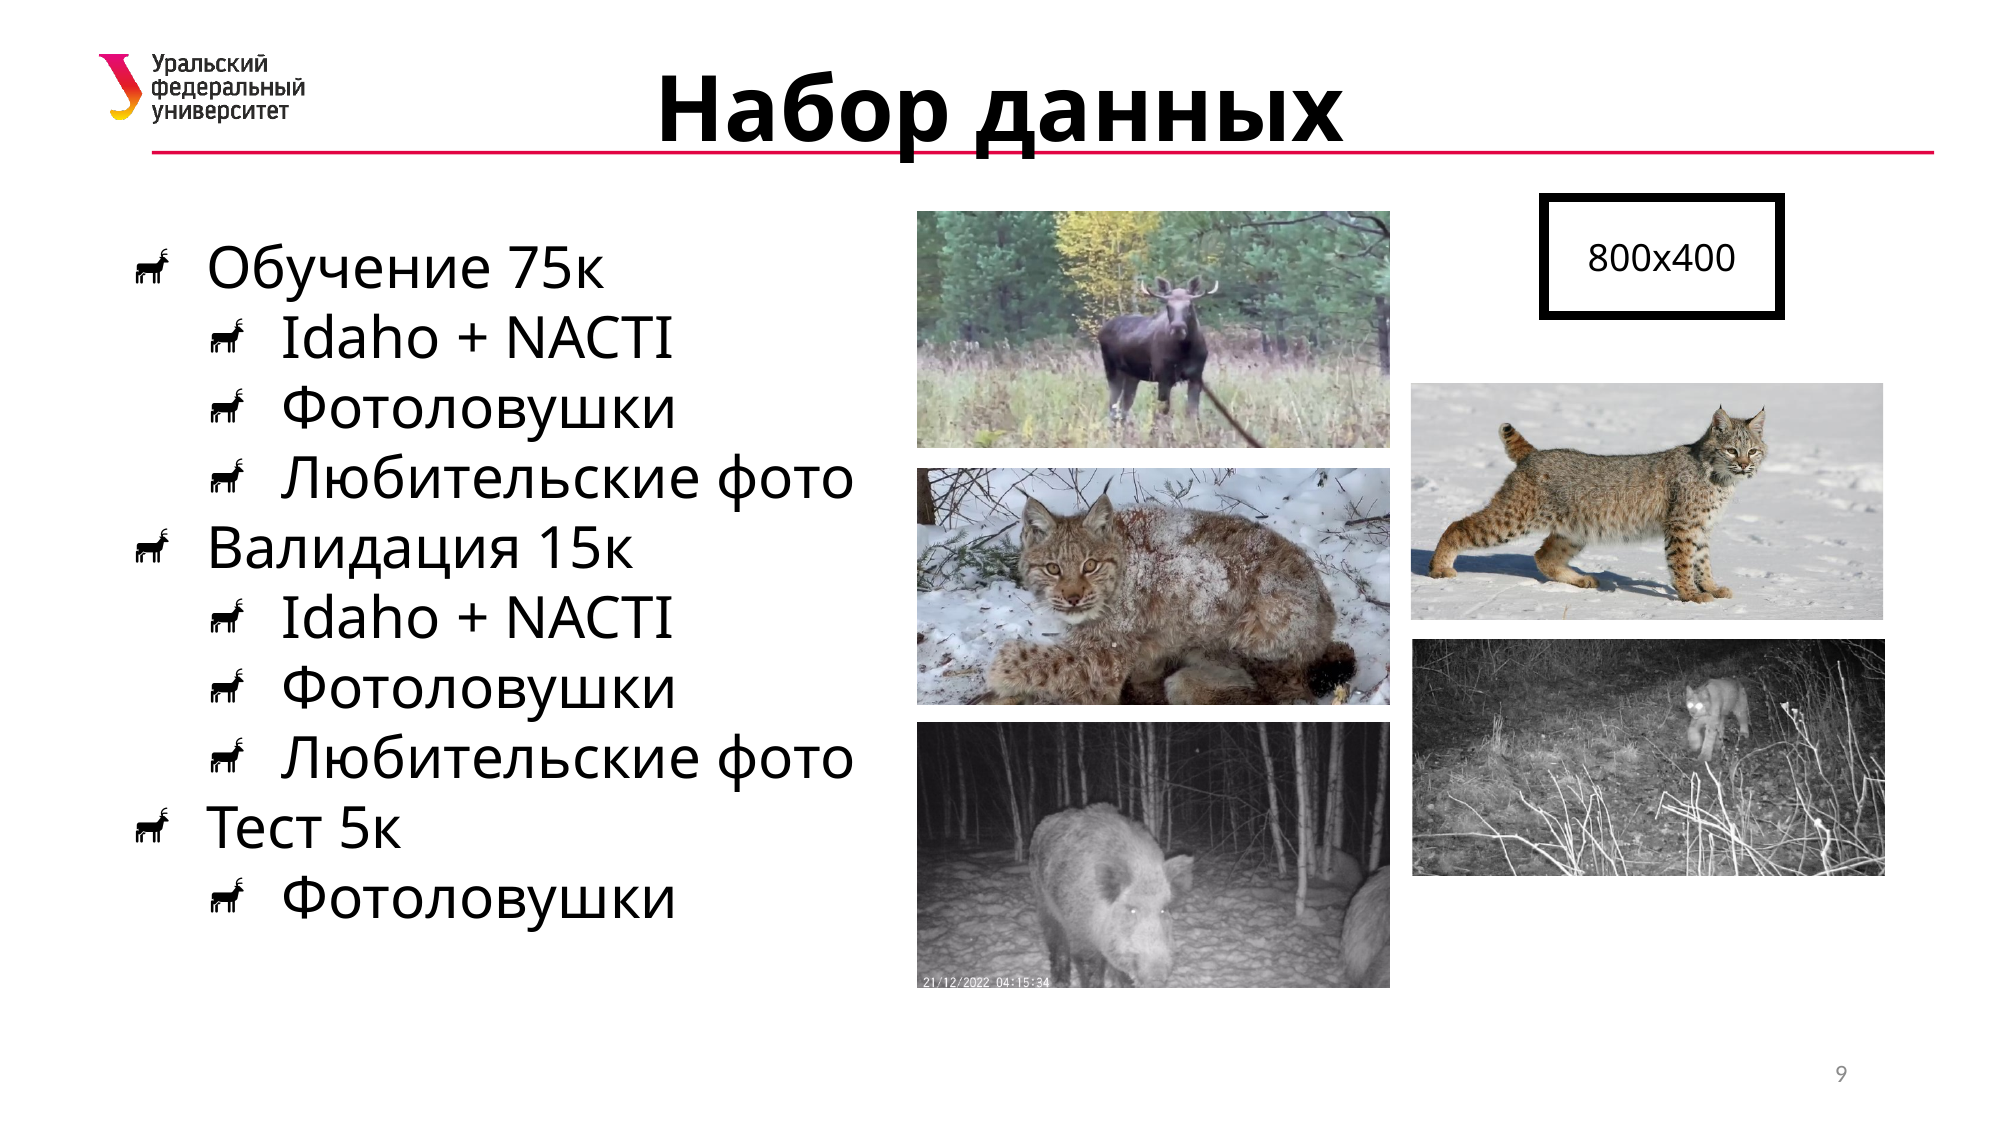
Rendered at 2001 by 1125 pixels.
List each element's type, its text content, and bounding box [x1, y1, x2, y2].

picture [1412, 639, 1885, 876]
text_box Набор данных [164, 42, 1836, 167]
text_box 800x400 [1543, 196, 1781, 317]
picture [917, 722, 1390, 988]
picture [917, 211, 1390, 448]
picture [206, 455, 248, 496]
picture [917, 468, 1390, 705]
picture [131, 245, 173, 287]
text_box [1836, 150, 1935, 155]
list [98, 52, 320, 124]
picture [1410, 383, 1884, 620]
slide_number 9 [1412, 1042, 1863, 1103]
picture [206, 734, 248, 776]
picture [206, 874, 248, 916]
picture [131, 804, 173, 846]
picture [206, 385, 248, 426]
picture [131, 525, 173, 566]
text_box Обучение 75к Idaho + NACTI Фотоловушки Любительские фото Валидация 15к Idaho + NACTI Фотоловушки Любительские фото Тест 5к Фотоловушки [116, 223, 1935, 938]
text_box [151, 150, 164, 155]
picture [206, 315, 248, 356]
picture [206, 665, 248, 706]
picture [206, 595, 248, 636]
